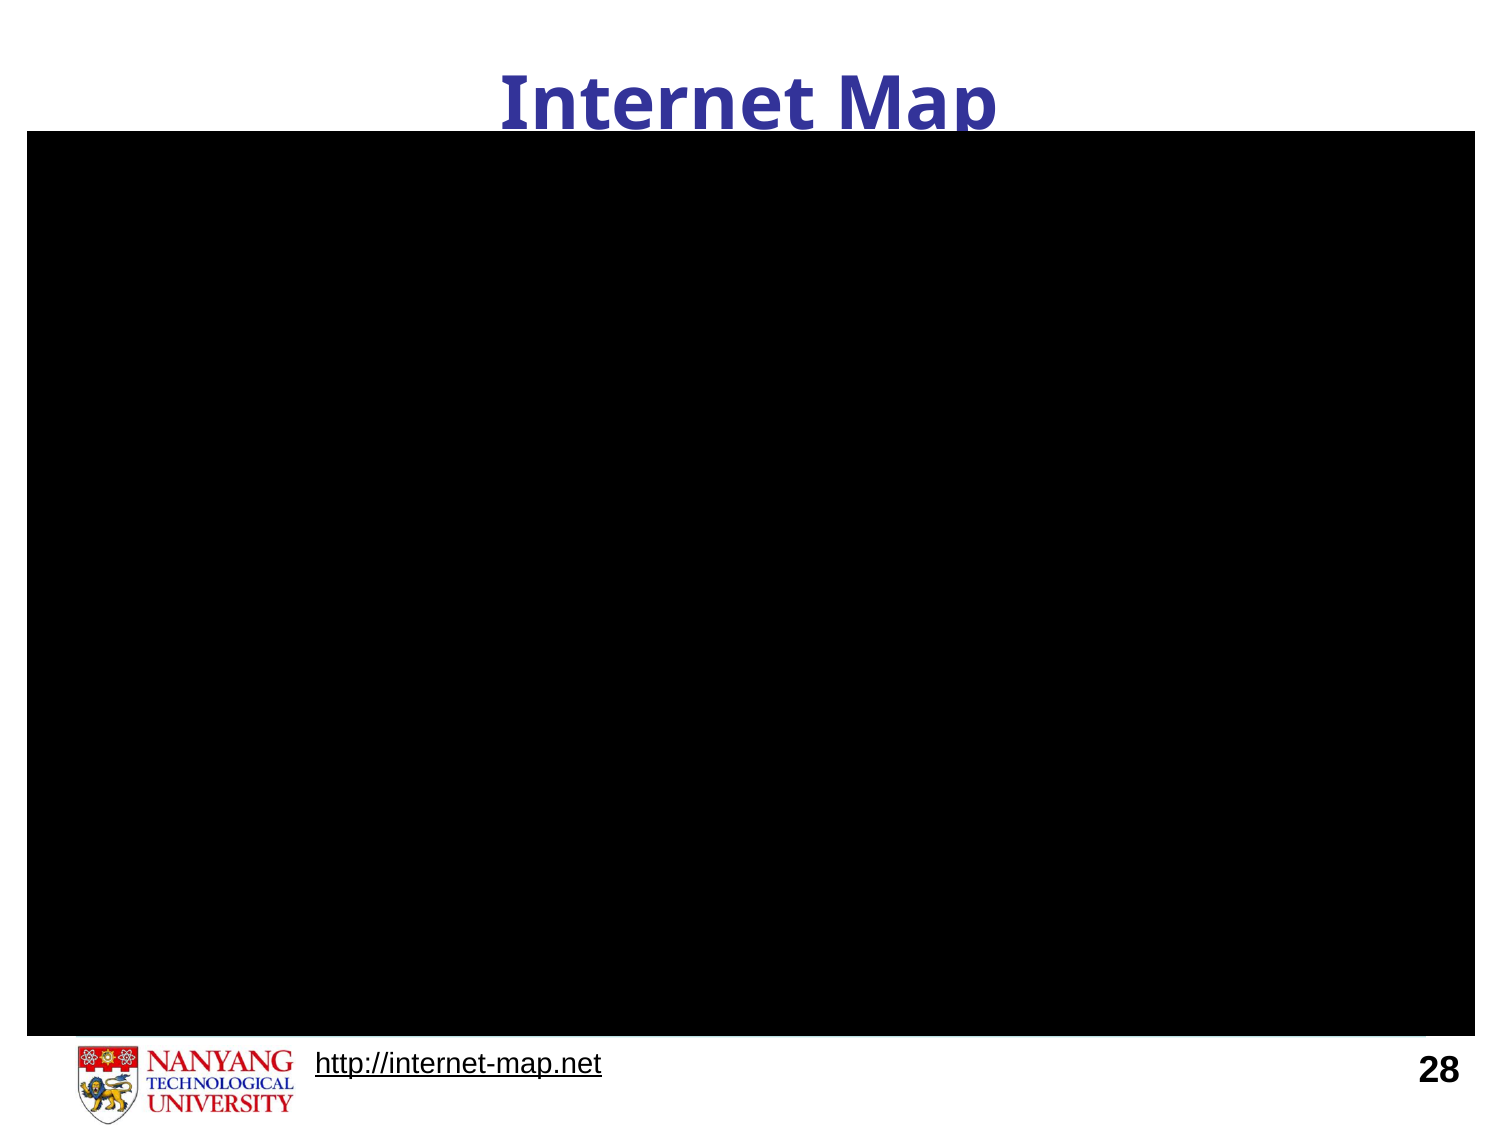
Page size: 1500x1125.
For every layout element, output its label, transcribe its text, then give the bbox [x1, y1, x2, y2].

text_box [26, 130, 1476, 1038]
text_box http://internet-map.net [300, 1044, 1279, 1087]
picture [75, 1045, 296, 1125]
title Internet Map [75, 45, 1425, 128]
slide_number 28 [1374, 1043, 1475, 1100]
